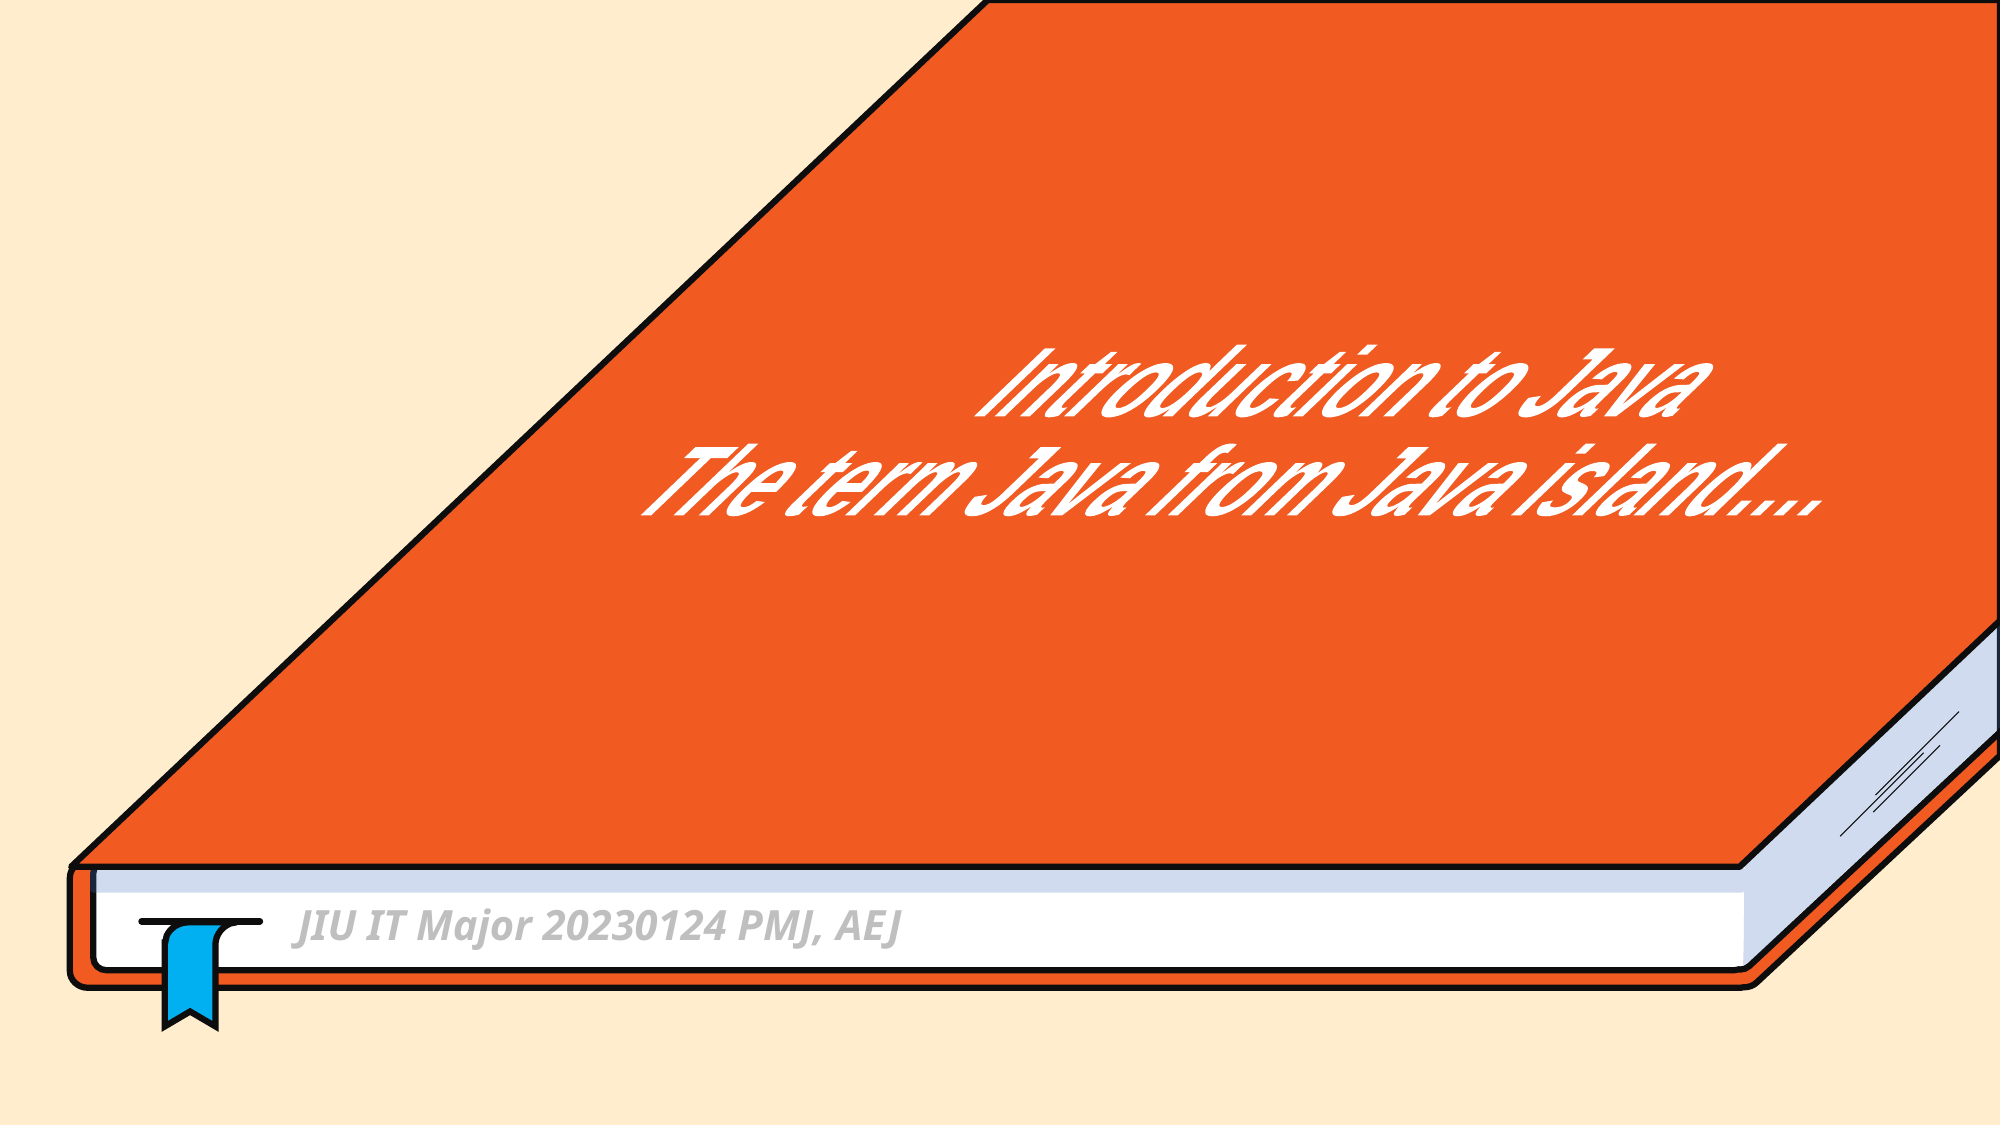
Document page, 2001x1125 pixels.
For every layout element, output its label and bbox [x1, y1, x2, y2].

text_box [69, 0, 2000, 1027]
